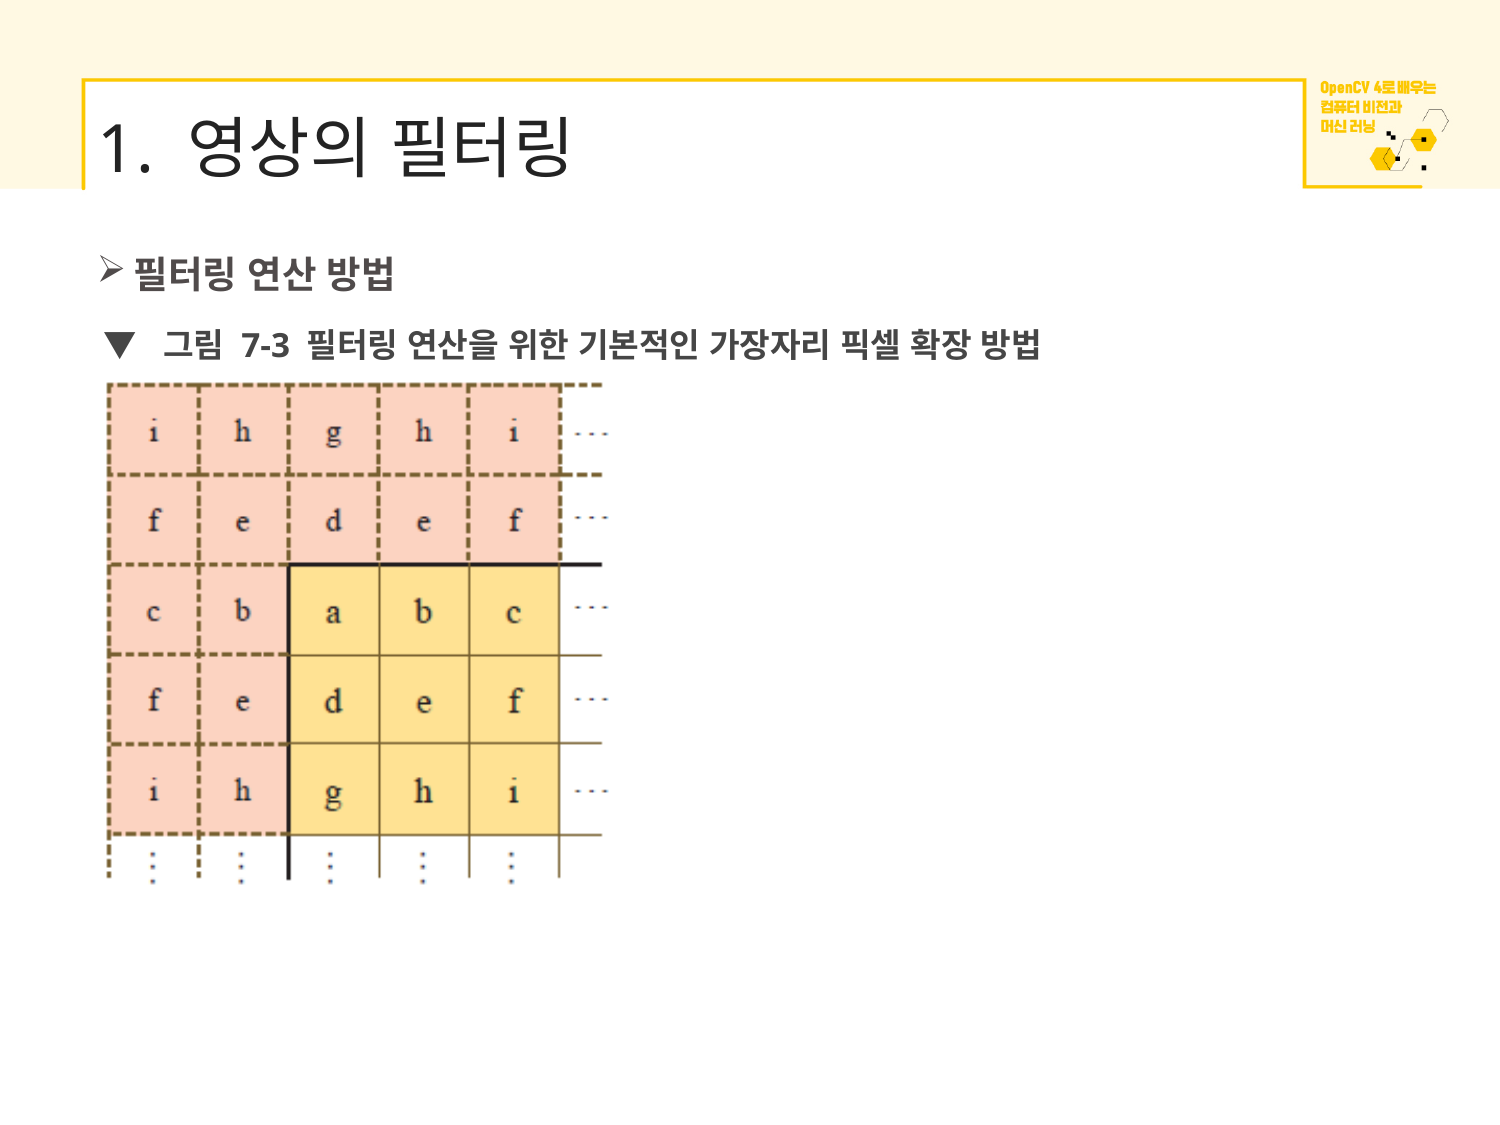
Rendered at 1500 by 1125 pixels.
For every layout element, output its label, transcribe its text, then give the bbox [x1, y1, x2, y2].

picture [0, 0, 1500, 1125]
list 필터링 연산 방법 [81, 239, 1412, 1054]
text_box ▼ 그림 7-3 필터링 연산을 위한 기본적인 가장자리 픽셀 확장 방법 [88, 316, 1415, 383]
title 1. 영상의 필터링 [82, 61, 1413, 193]
